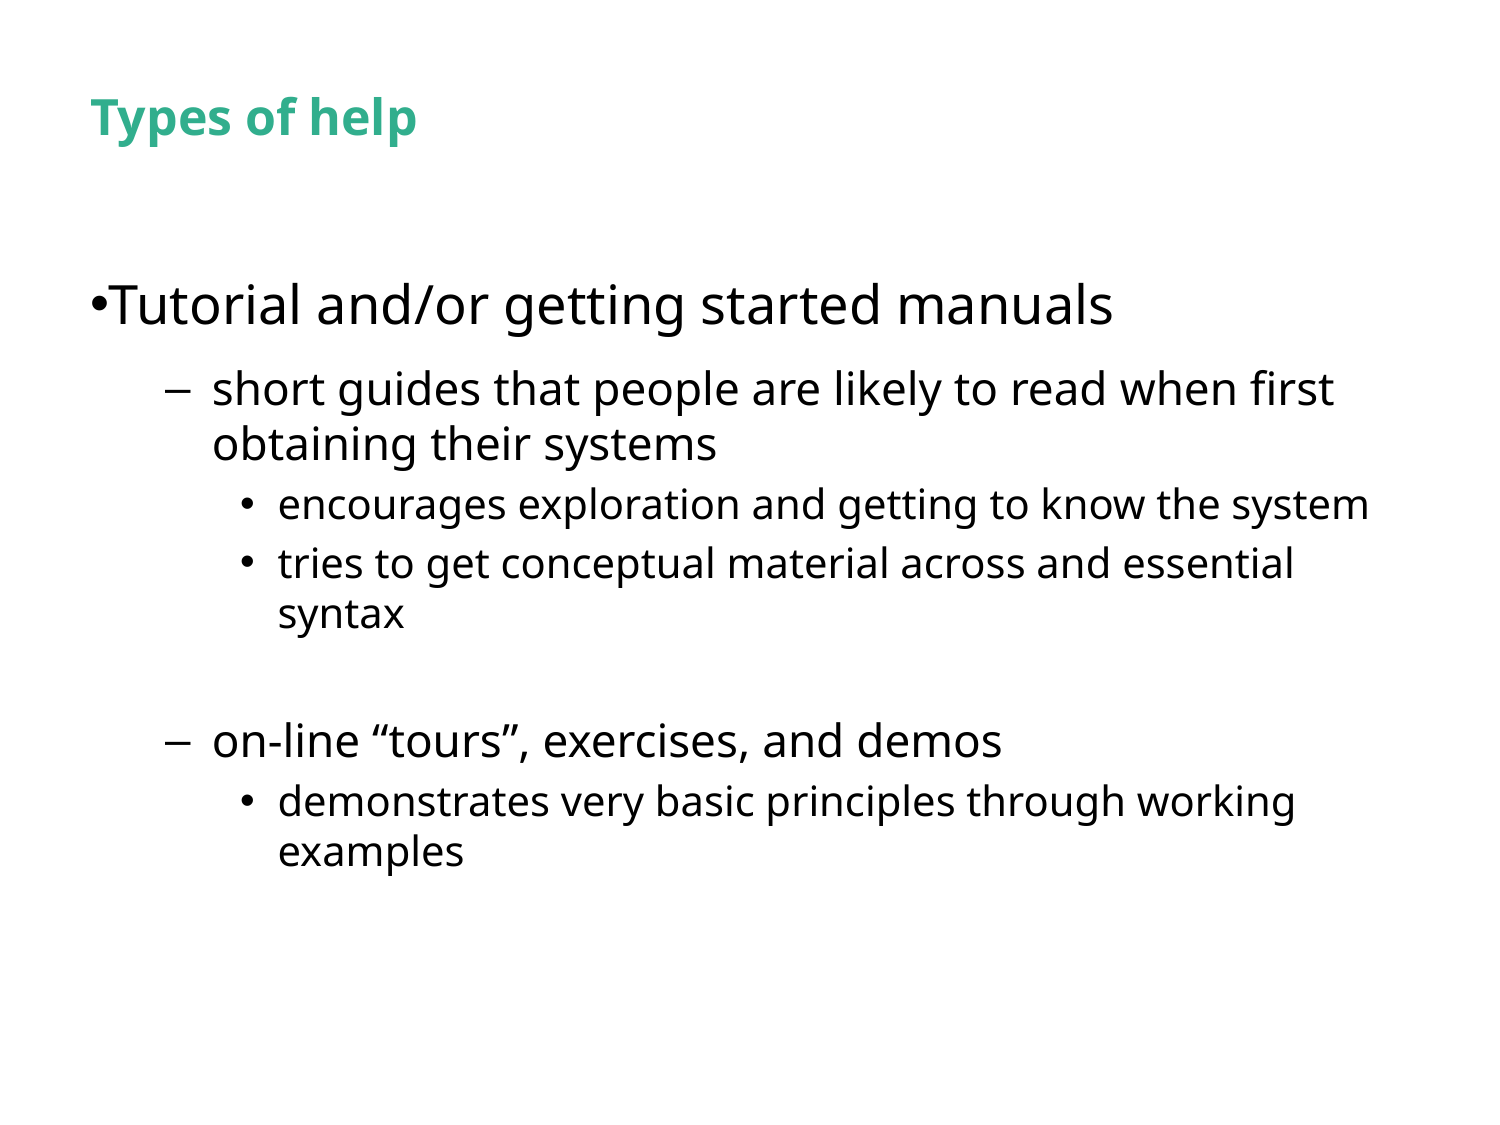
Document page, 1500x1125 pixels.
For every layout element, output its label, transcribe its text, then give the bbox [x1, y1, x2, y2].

list Tutorial and/or getting started manuals short guides that people are likely to read when first obtaining their systems encourages exploration and getting to know the system tries to get conceptual material across and essential syntax on-line “tours”, exercises, and demos demonstrates very basic principles through working examples [75, 262, 1425, 1005]
title Types of help [75, 45, 1425, 187]
